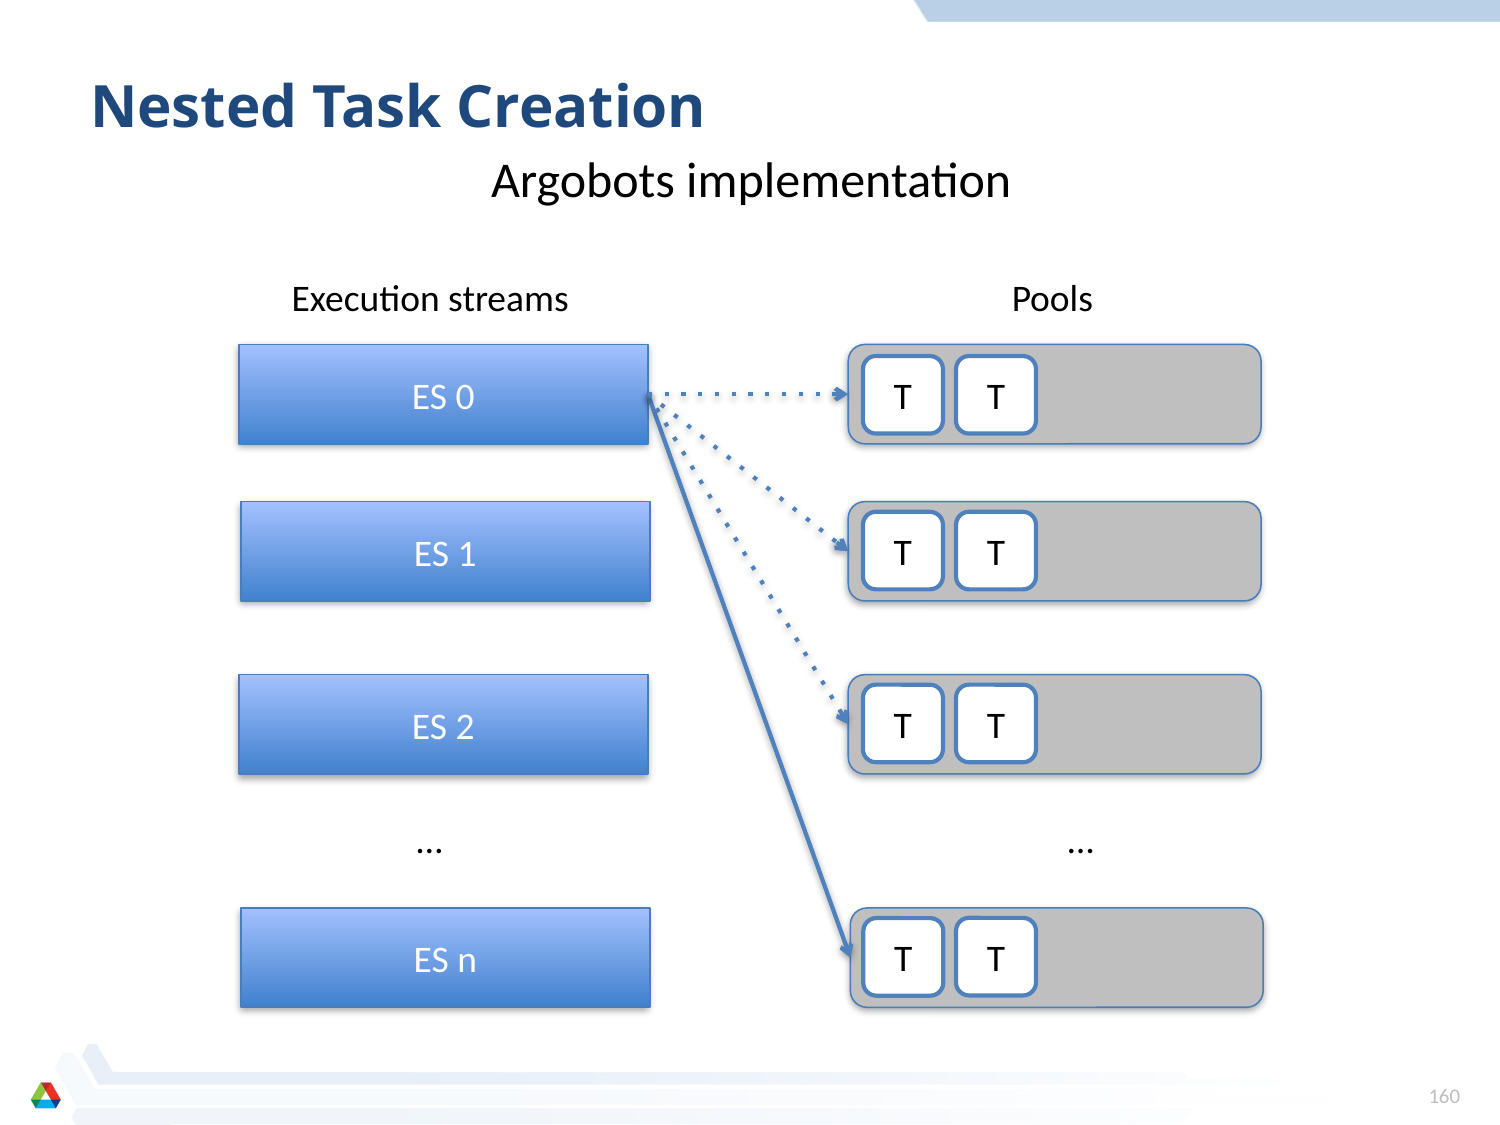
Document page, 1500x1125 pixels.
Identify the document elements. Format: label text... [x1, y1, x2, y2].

text_box T [955, 355, 1037, 434]
text_box ES n [240, 907, 650, 1008]
text_box [855, 674, 1262, 774]
text_box T [862, 355, 943, 434]
text_box … [401, 808, 458, 868]
title Nested Task Creation [75, 45, 1425, 163]
text_box [850, 907, 1264, 1008]
text_box T [863, 918, 944, 996]
text_box T [862, 511, 943, 590]
text_box Pools [997, 266, 1109, 327]
text_box ES 1 [240, 501, 641, 601]
picture [0, 0, 1500, 22]
picture [0, 1039, 1500, 1125]
slide_number 160 [1125, 1065, 1475, 1125]
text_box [647, 395, 849, 552]
text_box Argobots implementation [476, 140, 1027, 216]
text_box ES 2 [238, 674, 642, 774]
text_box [647, 558, 849, 725]
text_box T [955, 684, 1037, 763]
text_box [647, 728, 851, 958]
text_box [848, 344, 1262, 444]
text_box [855, 501, 1262, 601]
text_box … [1053, 808, 1109, 868]
text_box T [955, 917, 1037, 996]
text_box T [955, 511, 1037, 590]
text_box T [862, 684, 943, 763]
text_box Execution streams [276, 266, 585, 327]
text_box ES 0 [238, 344, 648, 444]
